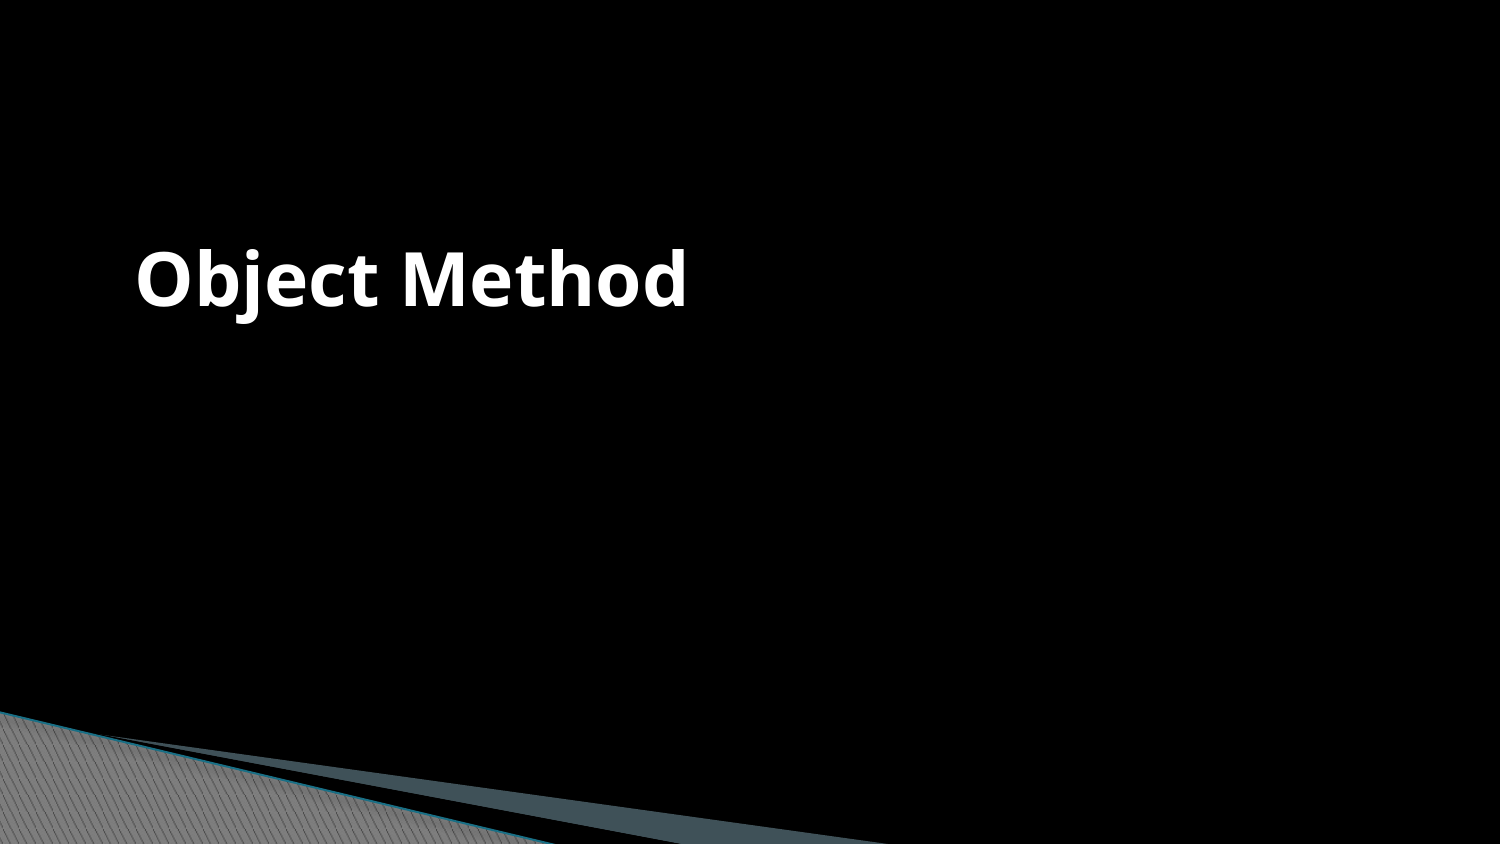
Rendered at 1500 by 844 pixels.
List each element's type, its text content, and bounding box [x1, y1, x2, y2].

title Object Method [119, 216, 1381, 466]
picture [0, 714, 542, 844]
